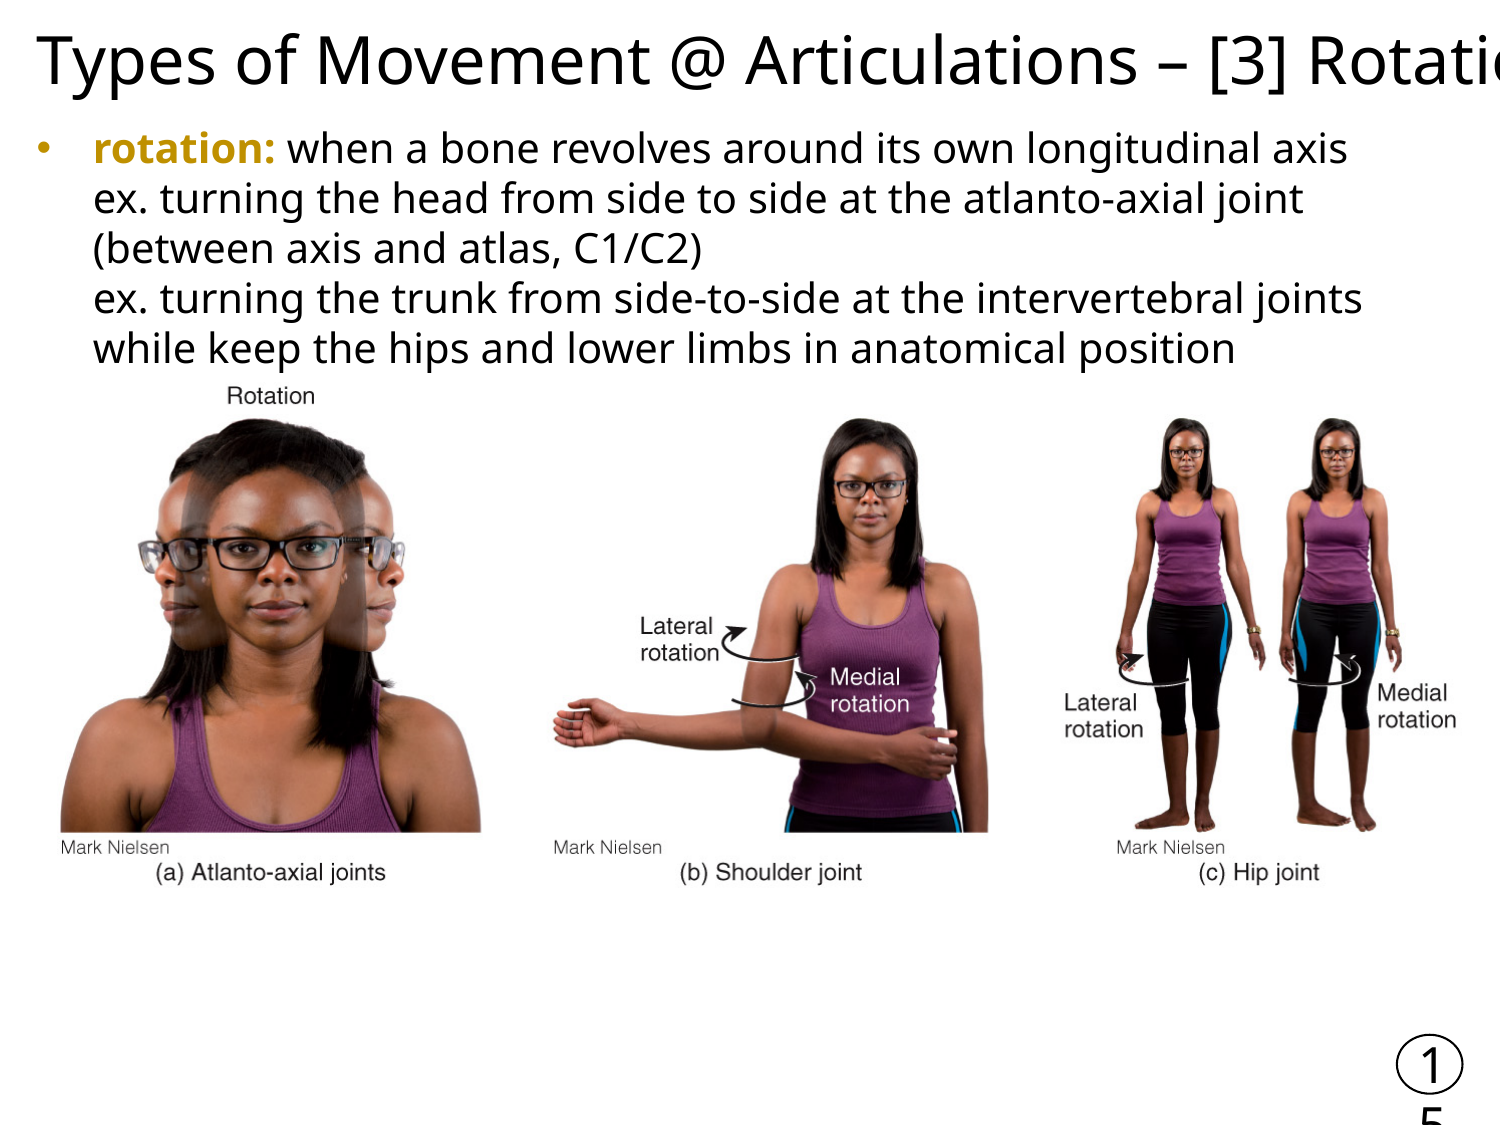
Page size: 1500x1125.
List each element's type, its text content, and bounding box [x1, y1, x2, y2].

text_box [1395, 1033, 1464, 1095]
text_box Types of Movement @ Articulations – [3] Rotation [21, 10, 1500, 106]
picture [57, 382, 1462, 892]
text_box 15 [1378, 1026, 1462, 1125]
text_box rotation: when a bone revolves around its own longitudinal axis ex. turning the head from side to side at the atlanto-axial joint (between axis and atlas, C1/C2) ex. turning the trunk from side-to-side at the intervertebral joints while keep the hips and lower limbs in anatomical position [21, 114, 1404, 430]
